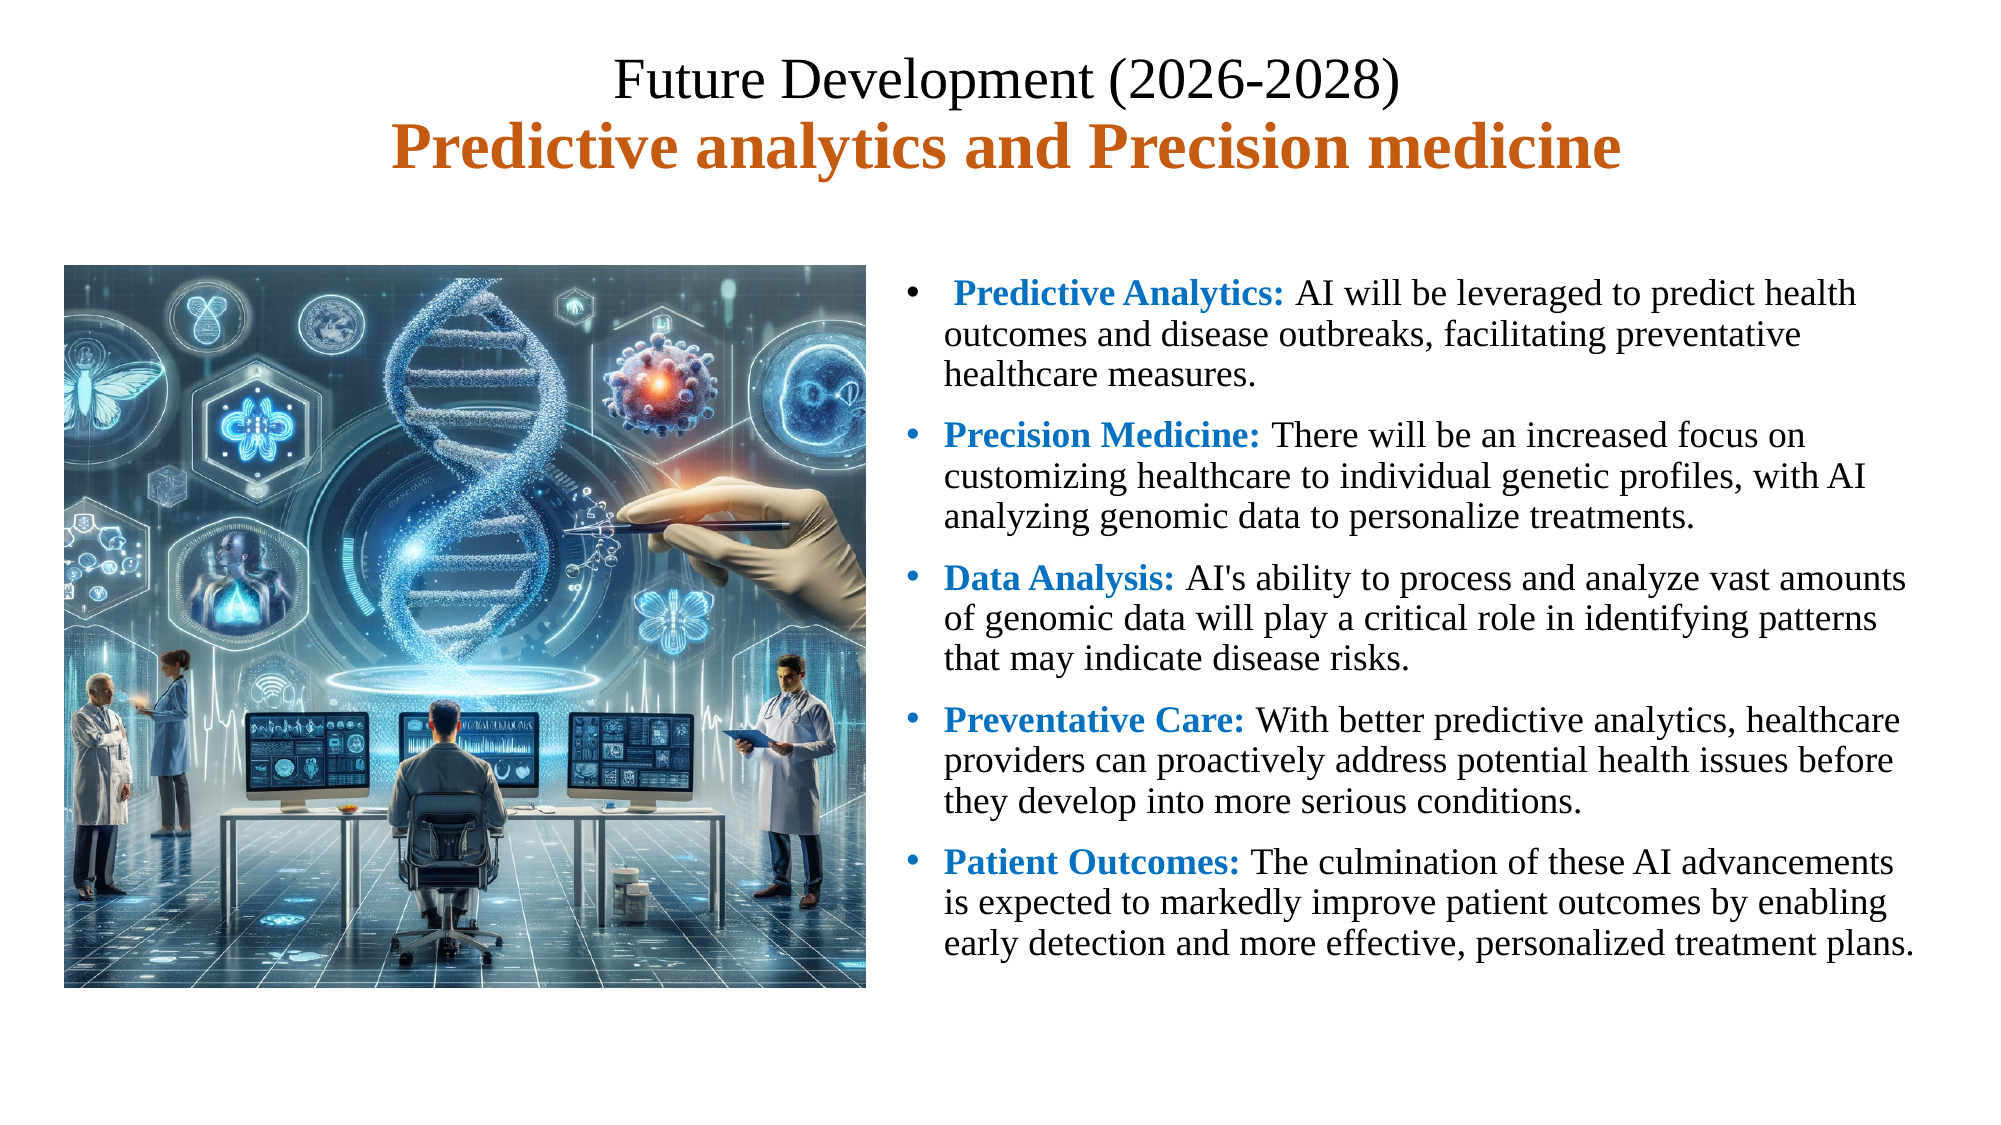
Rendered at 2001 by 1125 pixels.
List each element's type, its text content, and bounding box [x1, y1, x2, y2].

title Future Development (2026-2028) Predictive analytics and Precision medicine [15, 47, 2000, 185]
picture [64, 265, 866, 988]
text_box Predictive Analytics: AI will be leveraged to predict health outcomes and disease outbreaks, facilitating preventative healthcare measures. Precision Medicine: There will be an increased focus on customizing healthcare to individual genetic profiles, with AI analyzing genomic data to personalize treatments. Data Analysis: AI's ability to process and analyze vast amounts of genomic data will play a critical role in identifying patterns that may indicate disease risks. Preventative Care: With better predictive analytics, healthcare providers can proactively address potential health issues before they develop into more serious conditions. Patient Outcomes: The culmination of these AI advancements is expected to markedly improve patient outcomes by enabling early detection and more effective, personalized treatment plans. [891, 265, 1935, 1025]
